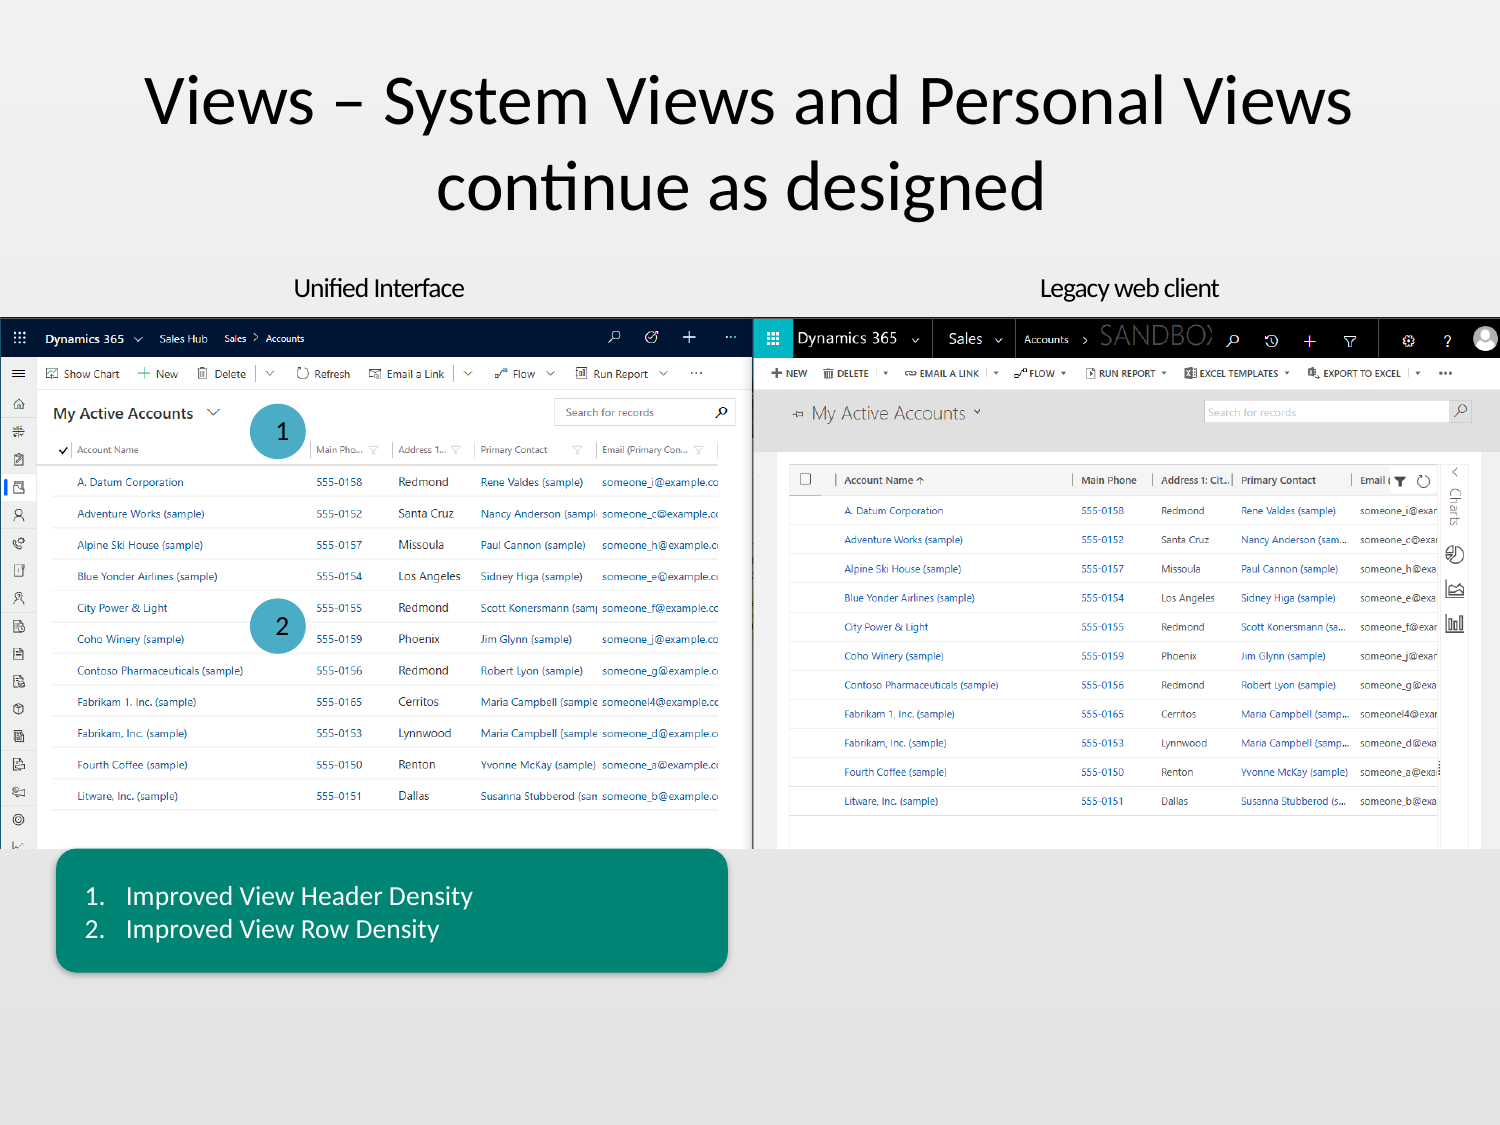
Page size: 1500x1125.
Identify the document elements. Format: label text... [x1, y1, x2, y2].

text_box Unified Interface [28, 262, 748, 315]
picture [0, 316, 1500, 849]
title Views – System Views and Personal Views continue as designed [75, 45, 1425, 233]
text_box Legacy web client [779, 262, 1499, 316]
text_box Improved View Header Density Improved View Row Density [55, 858, 729, 974]
